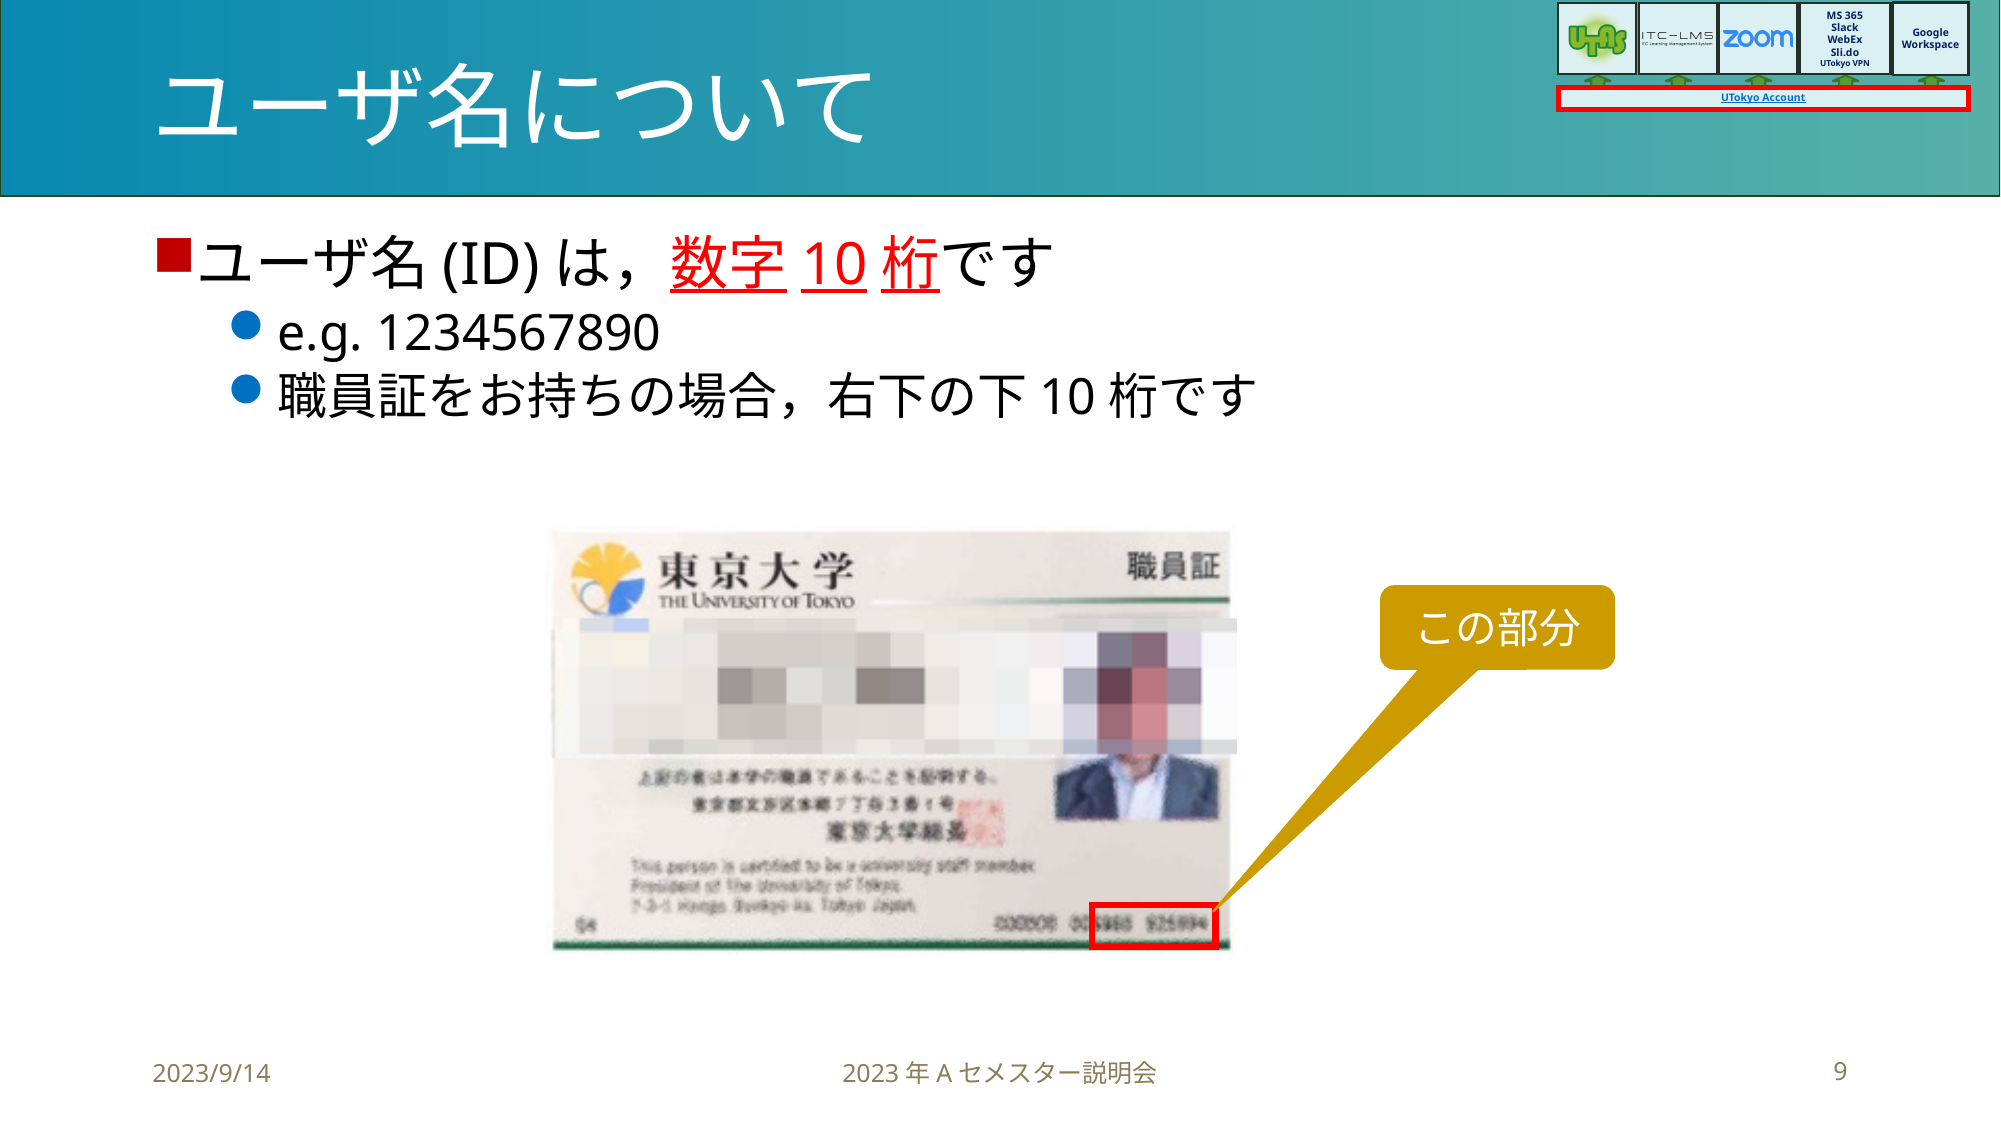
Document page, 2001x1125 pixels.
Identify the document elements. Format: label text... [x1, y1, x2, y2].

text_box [1558, 2, 1969, 109]
text_box この部分 [1237, 585, 1616, 892]
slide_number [137, 1042, 588, 1103]
slide_number 9 [1412, 1042, 1863, 1103]
footer 2023年Aセメスター説明会 [662, 1042, 1338, 1103]
list ユーザ名(ID)は，数字10桁です e.g. 1234567890 職員証をお持ちの場合，右下の下10桁です [137, 226, 1863, 1043]
title ユーザ名について [137, 2, 1863, 220]
picture [545, 525, 1237, 955]
